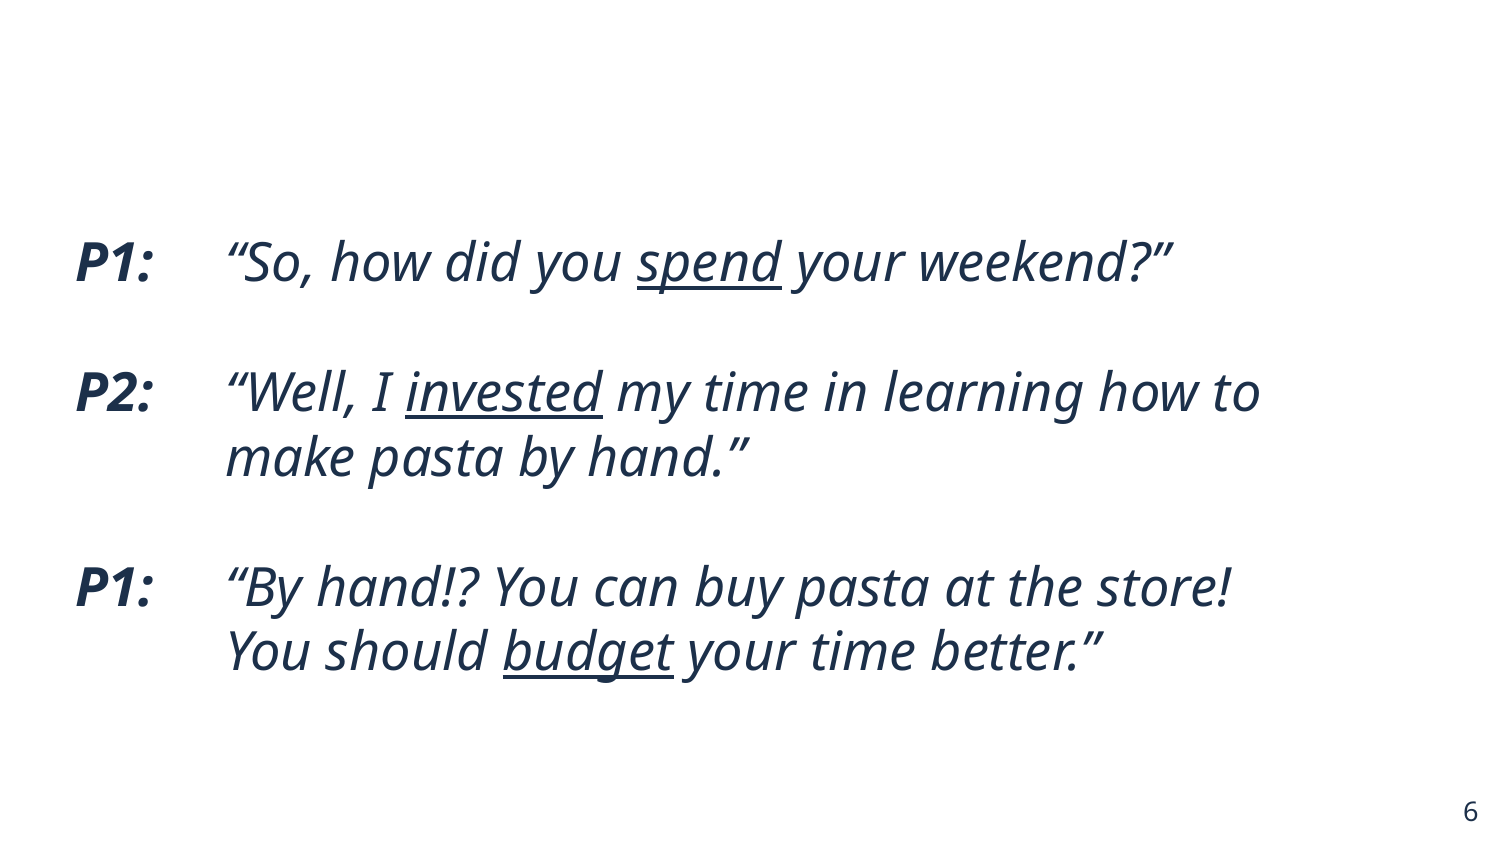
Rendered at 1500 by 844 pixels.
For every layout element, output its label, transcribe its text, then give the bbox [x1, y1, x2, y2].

title P1: “So, how did you spend your weekend?” P2: “Well, I invested my time in learning how to make pasta by hand.” P1: “By hand!? You can buy pasta at the store! You should budget your time better.” [75, 0, 1376, 844]
slide_number 6 [1403, 779, 1494, 844]
